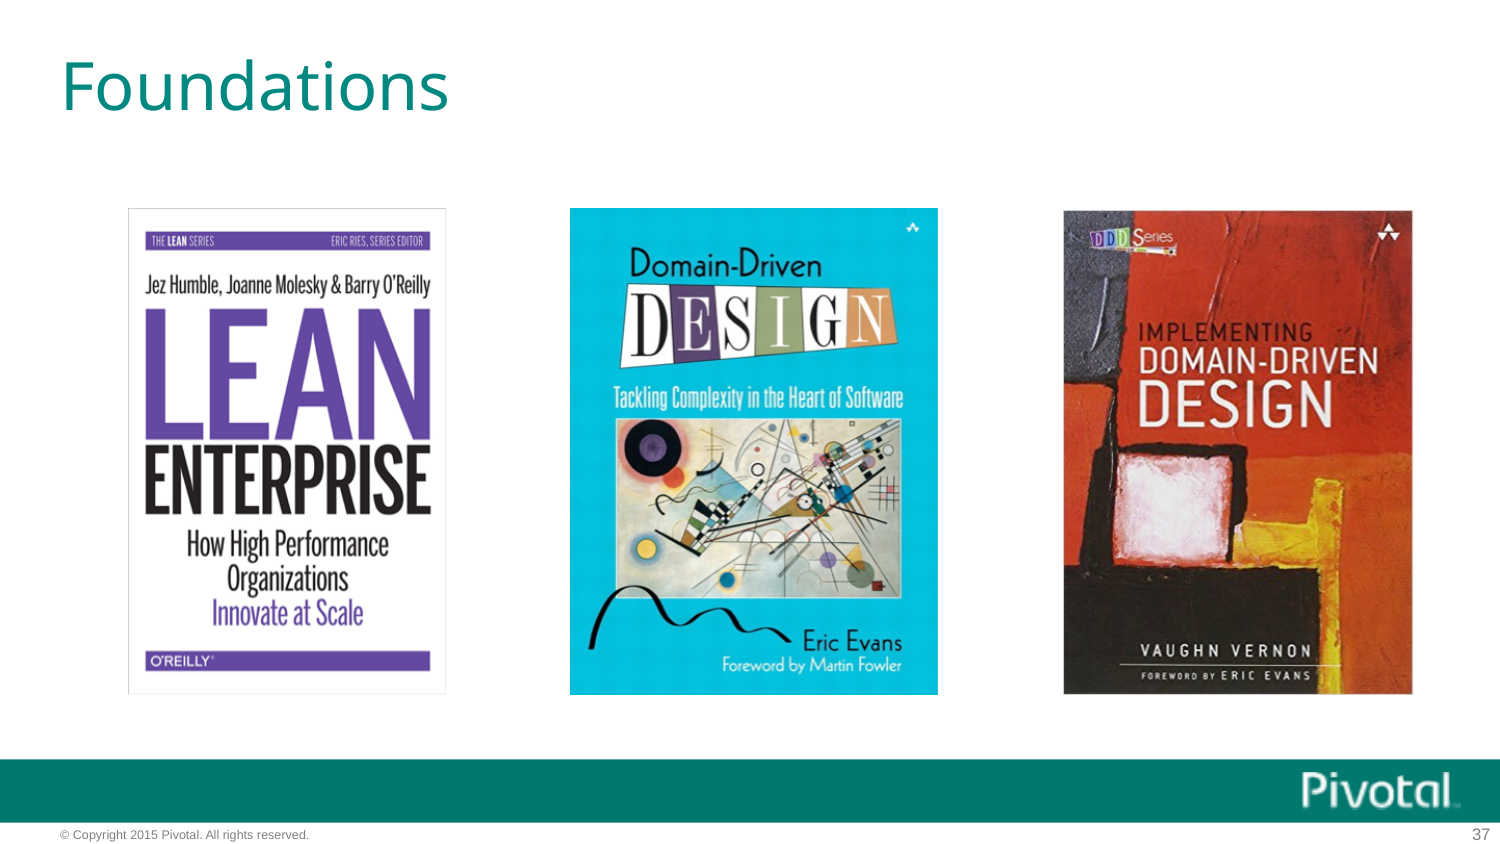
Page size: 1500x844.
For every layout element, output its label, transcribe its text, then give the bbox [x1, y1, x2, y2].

slide_number 37 [1402, 823, 1492, 844]
picture [127, 208, 446, 695]
picture [1302, 772, 1461, 810]
picture [570, 208, 939, 695]
title Foundations [59, 52, 1441, 129]
picture [1063, 210, 1414, 695]
